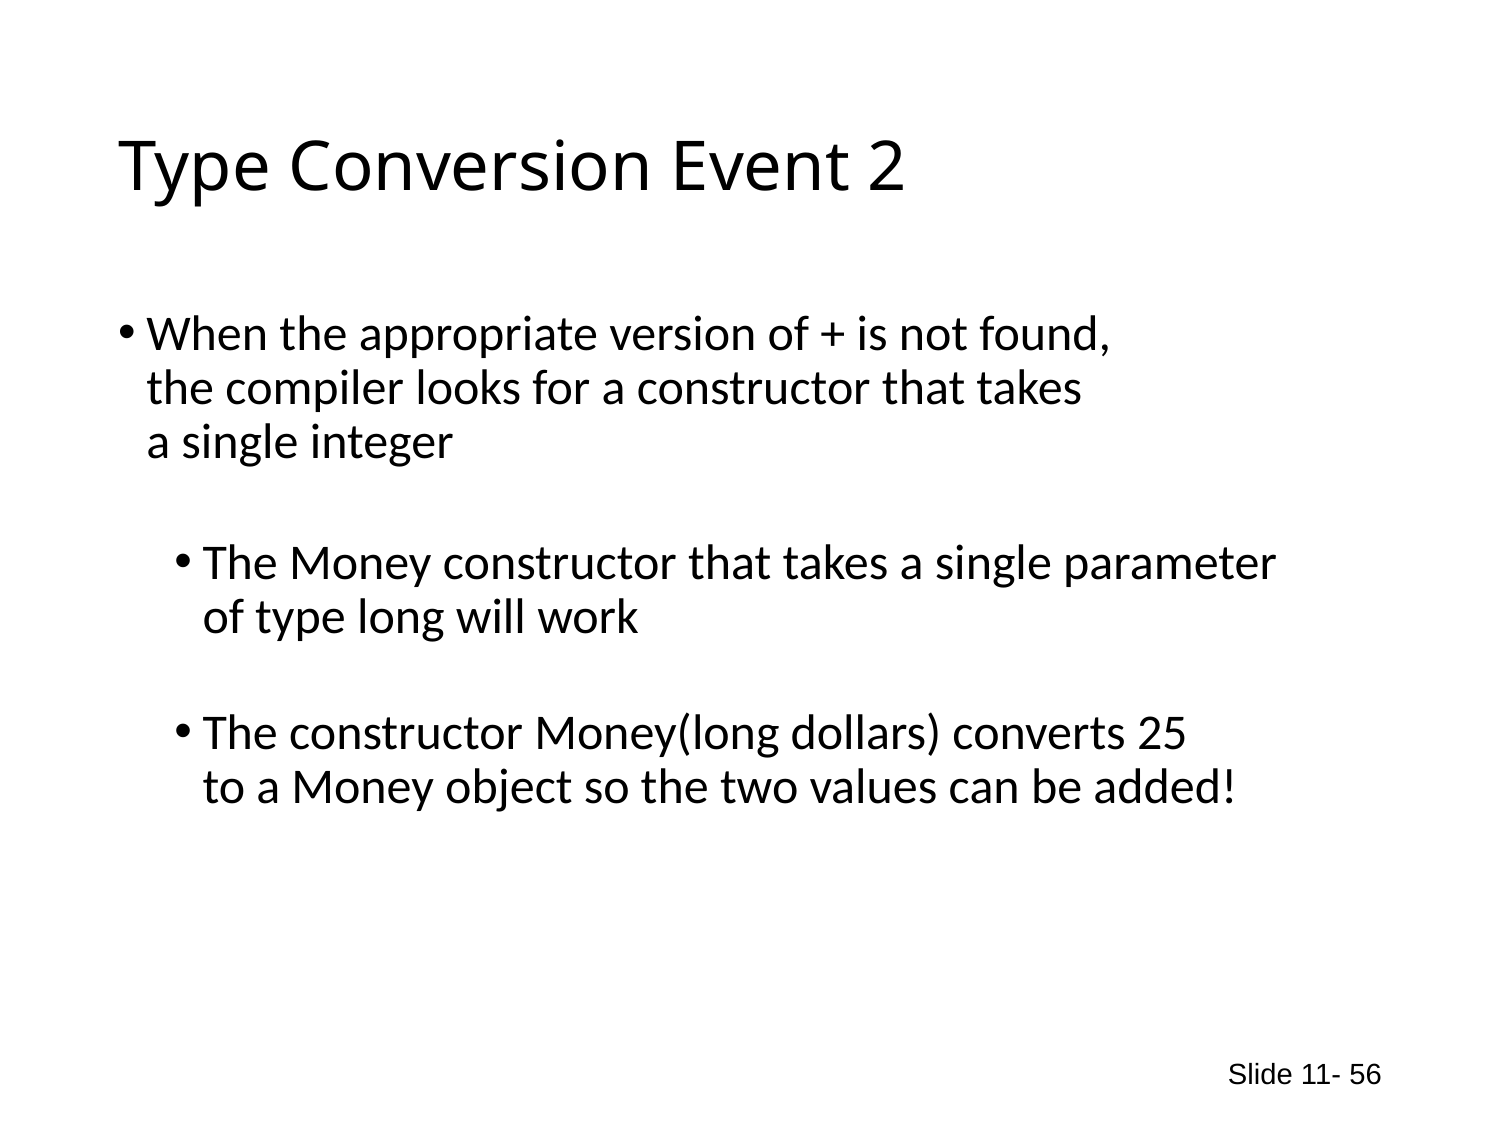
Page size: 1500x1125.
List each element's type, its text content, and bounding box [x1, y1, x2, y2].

list When the appropriate version of + is not found, the compiler looks for a constructor that takes a single integer The Money constructor that takes a single parameter of type long will work The constructor Money(long dollars) converts 25 to a Money object so the two values can be added! [103, 299, 1397, 863]
slide_number Slide 11- 56 [1059, 1042, 1397, 1103]
title Type Conversion Event 2 [103, 59, 1397, 278]
